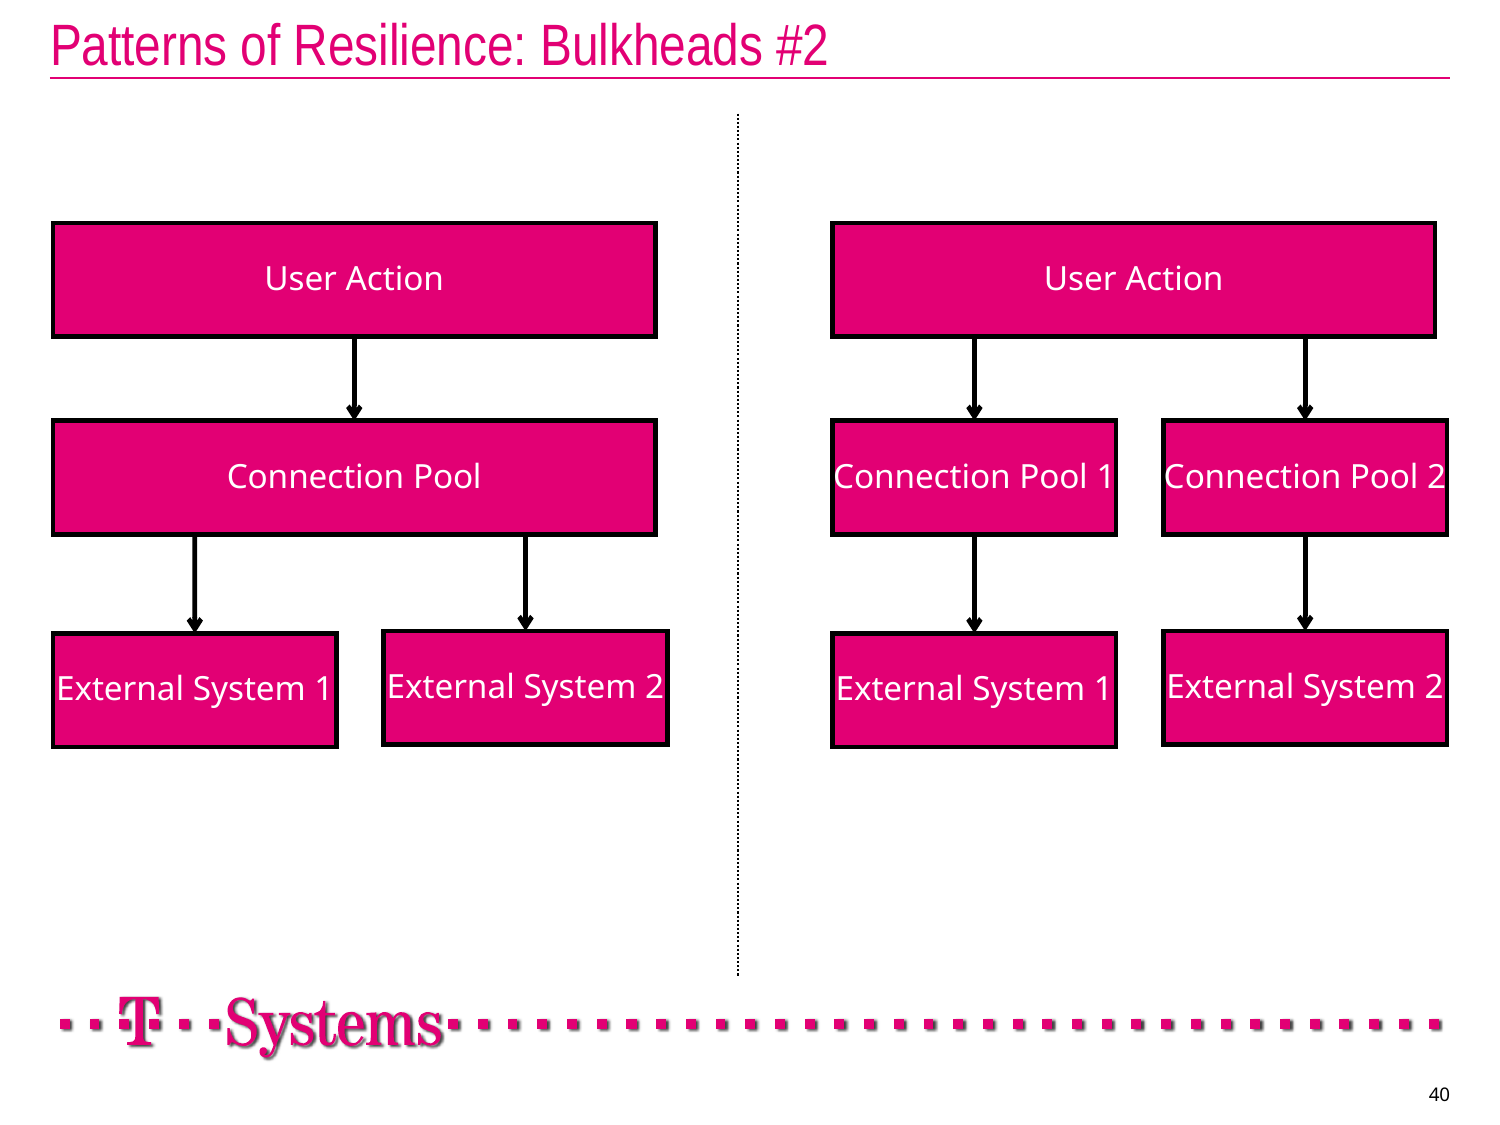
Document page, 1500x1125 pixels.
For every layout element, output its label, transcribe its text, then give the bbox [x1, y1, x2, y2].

text_box Connection Pool 2 [1163, 420, 1447, 535]
text_box User Action [832, 223, 1436, 337]
title Patterns of Resilience: Bulkheads #2 [50, 14, 1450, 91]
text_box Connection Pool 1 [832, 420, 1117, 535]
text_box External System 1 [832, 633, 1117, 747]
slide_number 40 [1361, 1082, 1451, 1107]
text_box External System 2 [383, 631, 668, 745]
list [47, 95, 1447, 887]
text_box External System 2 [1163, 631, 1447, 745]
text_box Connection Pool [53, 420, 656, 535]
text_box External System 1 [53, 633, 337, 747]
text_box User Action [53, 223, 656, 337]
